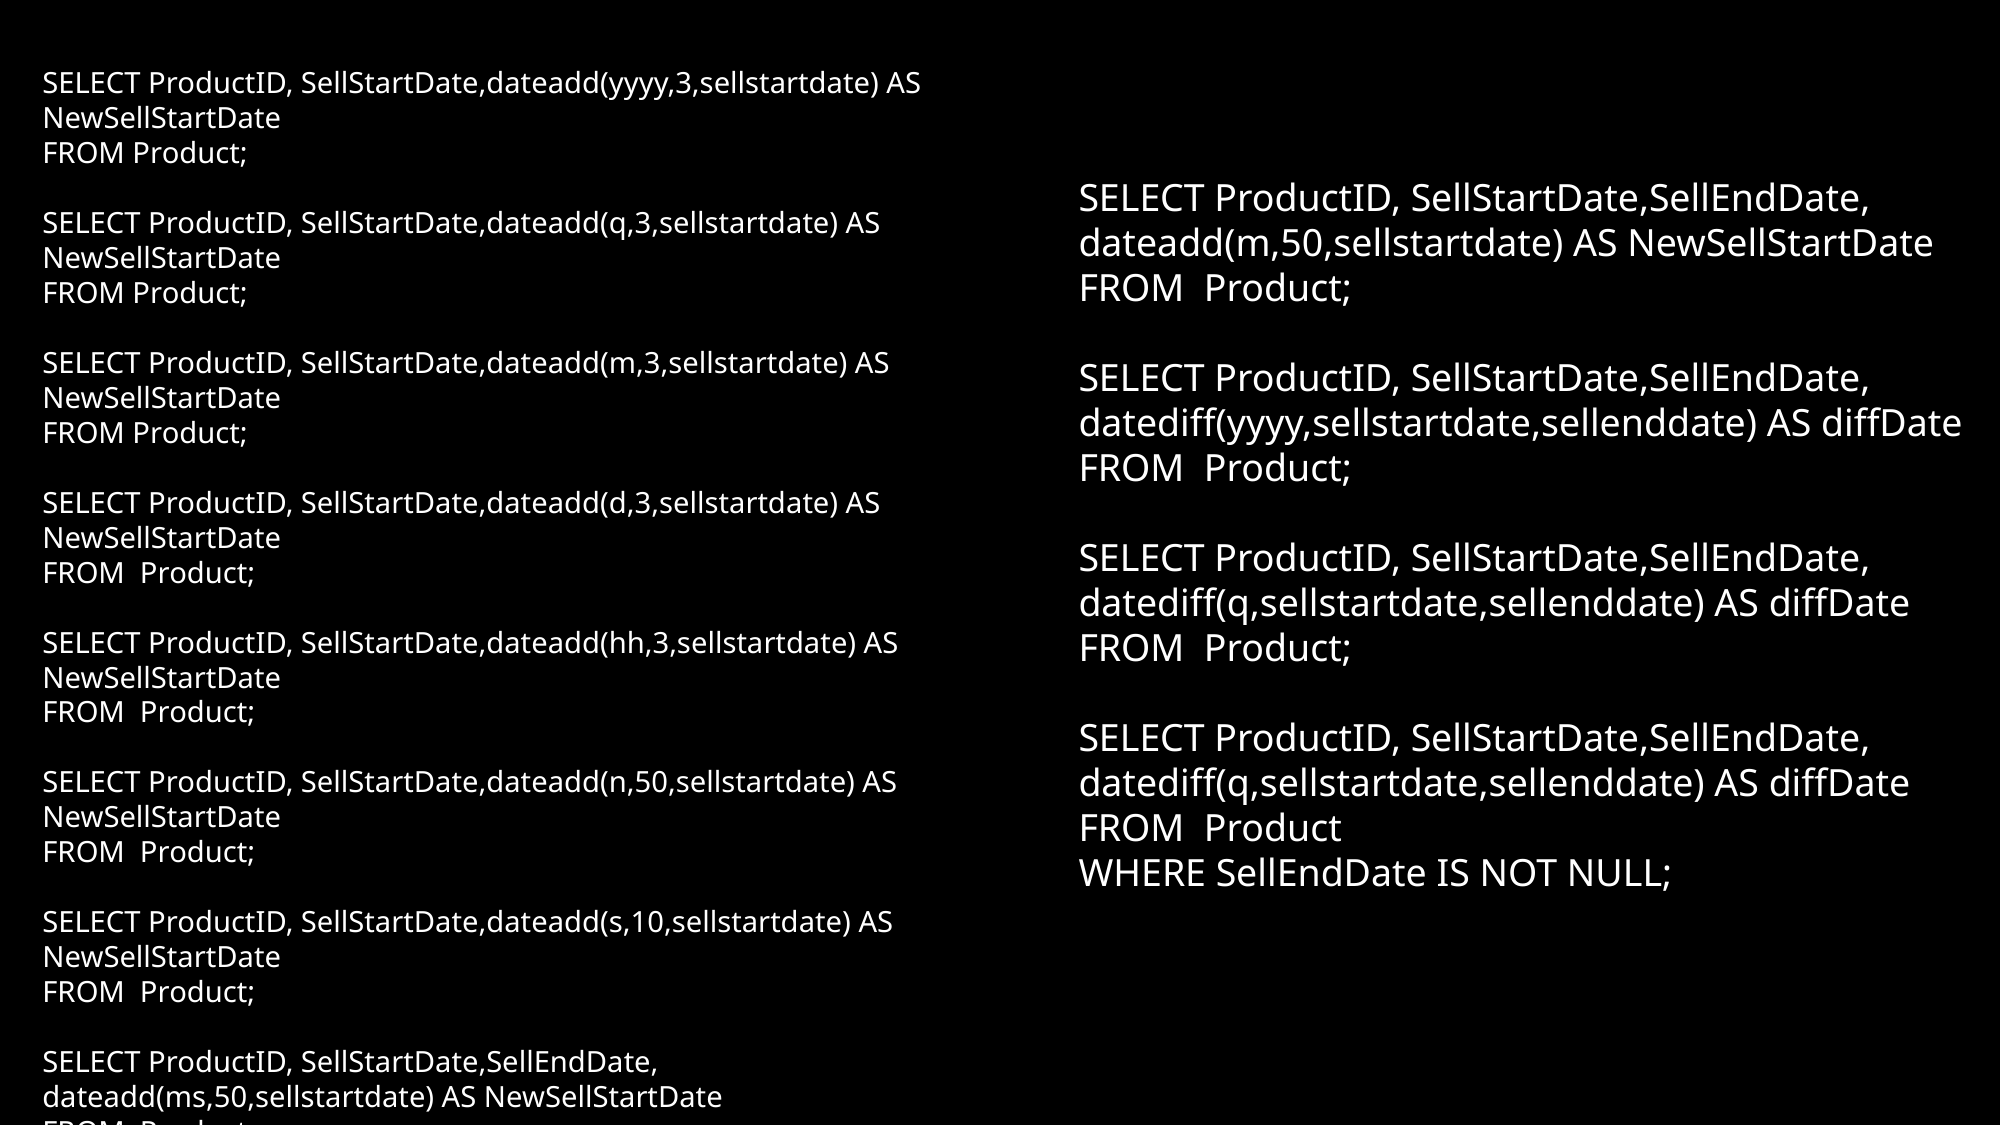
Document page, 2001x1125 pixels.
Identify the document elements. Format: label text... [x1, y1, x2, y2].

text_box SELECT ProductID, SellStartDate,SellEndDate, dateadd(m,50,sellstartdate) AS NewSellStartDate FROM Product; SELECT ProductID, SellStartDate,SellEndDate, datediff(yyyy,sellstartdate,sellenddate) AS diffDate FROM Product; SELECT ProductID, SellStartDate,SellEndDate, datediff(q,sellstartdate,sellenddate) AS diffDate FROM Product; SELECT ProductID, SellStartDate,SellEndDate, datediff(q,sellstartdate,sellenddate) AS diffDate FROM Product WHERE SellEndDate IS NOT NULL; [1063, 121, 2000, 947]
text_box SELECT ProductID, SellStartDate,dateadd(yyyy,3,sellstartdate) AS NewSellStartDate FROM Product; SELECT ProductID, SellStartDate,dateadd(q,3,sellstartdate) AS NewSellStartDate FROM Product; SELECT ProductID, SellStartDate,dateadd(m,3,sellstartdate) AS NewSellStartDate FROM Product; SELECT ProductID, SellStartDate,dateadd(d,3,sellstartdate) AS NewSellStartDate FROM Product; SELECT ProductID, SellStartDate,dateadd(hh,3,sellstartdate) AS NewSellStartDate FROM Product; SELECT ProductID, SellStartDate,dateadd(n,50,sellstartdate) AS NewSellStartDate FROM Product; SELECT ProductID, SellStartDate,dateadd(s,10,sellstartdate) AS NewSellStartDate FROM Product; SELECT ProductID, SellStartDate,SellEndDate, dateadd(ms,50,sellstartdate) AS NewSellStartDate FROM Product; [27, 57, 1064, 1125]
